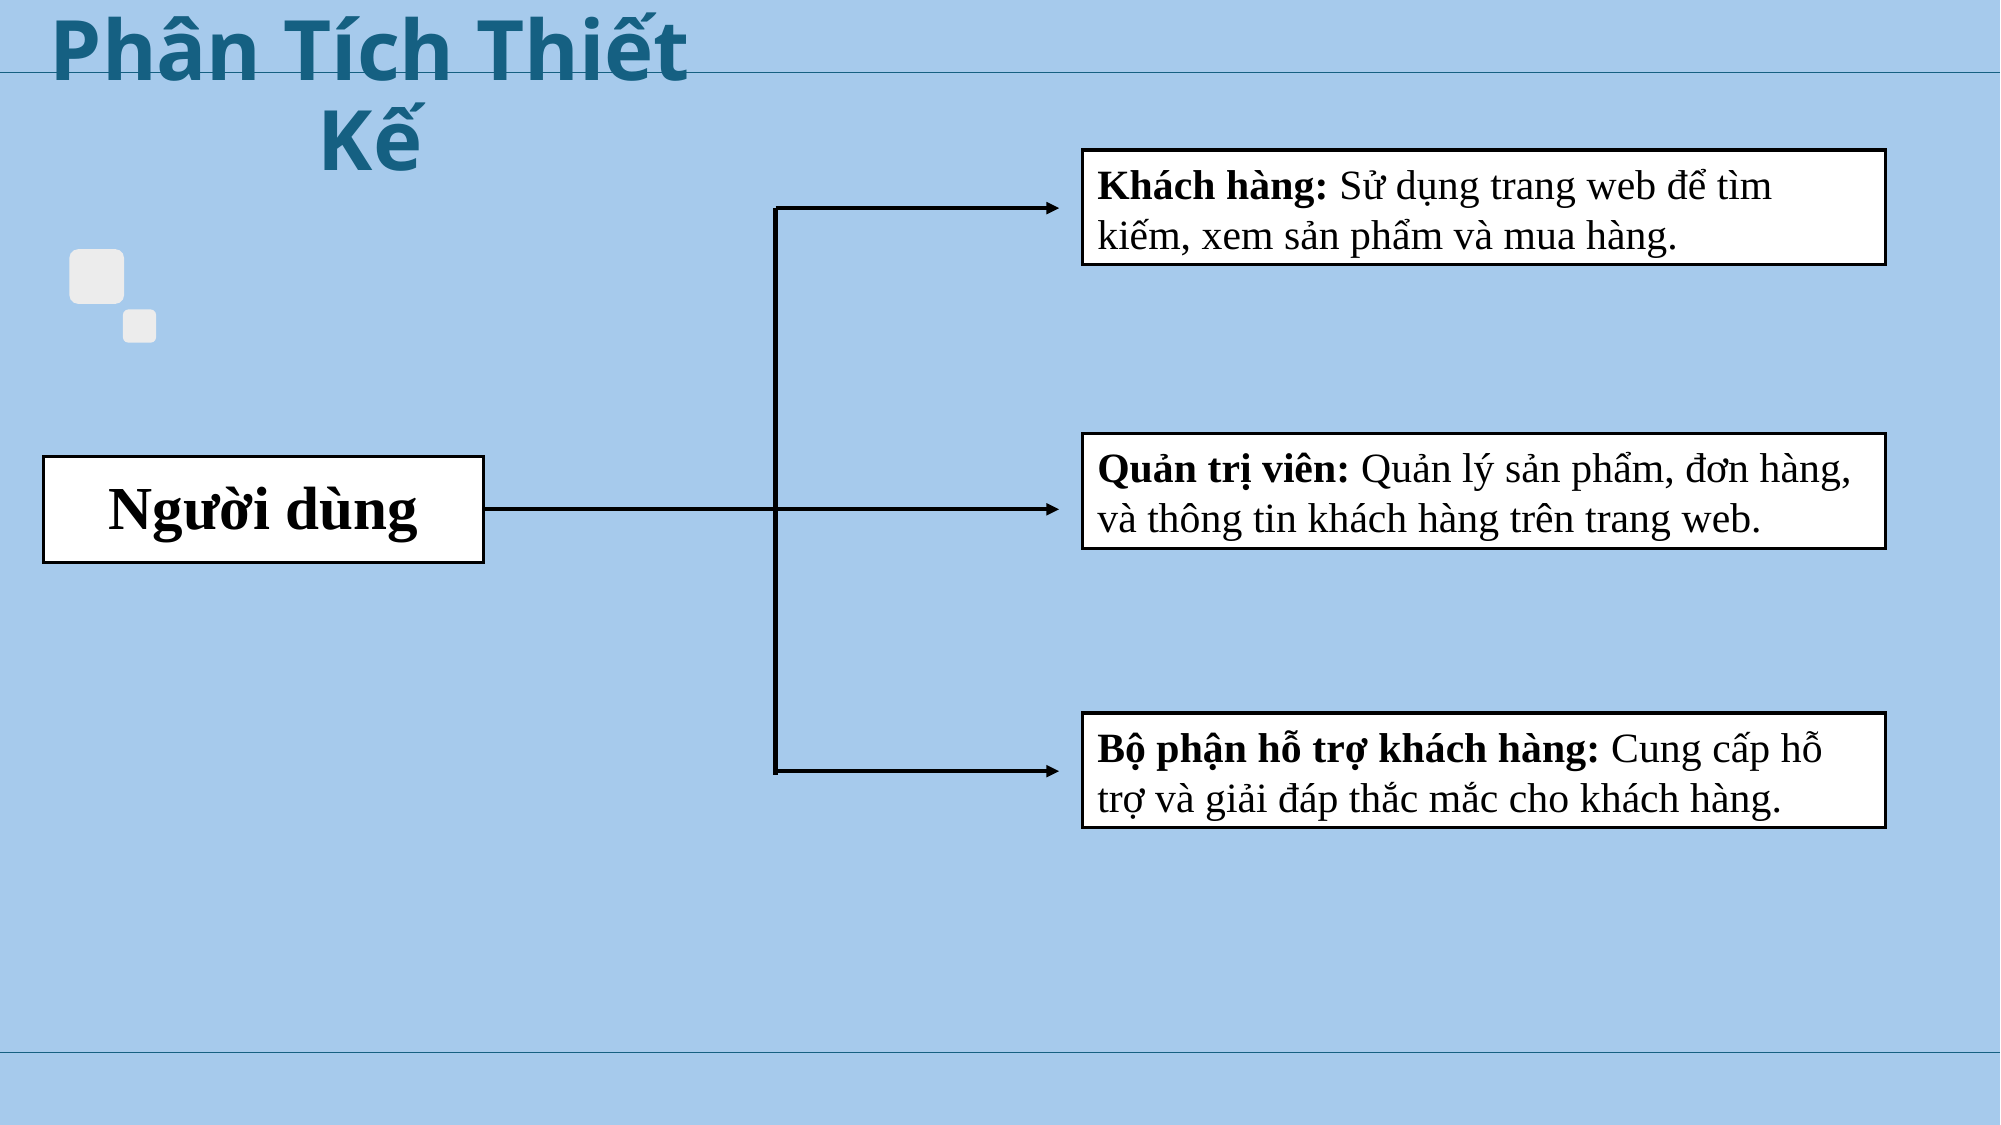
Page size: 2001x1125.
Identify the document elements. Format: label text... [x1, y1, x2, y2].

text_box Bộ phận hỗ trợ khách hàng: Cung cấp hỗ trợ và giải đáp thắc mắc cho khách hàng. [1081, 711, 1887, 829]
text_box Khách hàng: Sử dụng trang web để tìm kiếm, xem sản phẩm và mua hàng. [1081, 148, 1887, 266]
text_box Phân Tích Thiết Kế [0, 71, 741, 208]
title Người dùng [42, 455, 485, 564]
text_box Quản trị viên: Quản lý sản phẩm, đơn hàng, và thông tin khách hàng trên trang web. [1081, 432, 1887, 550]
